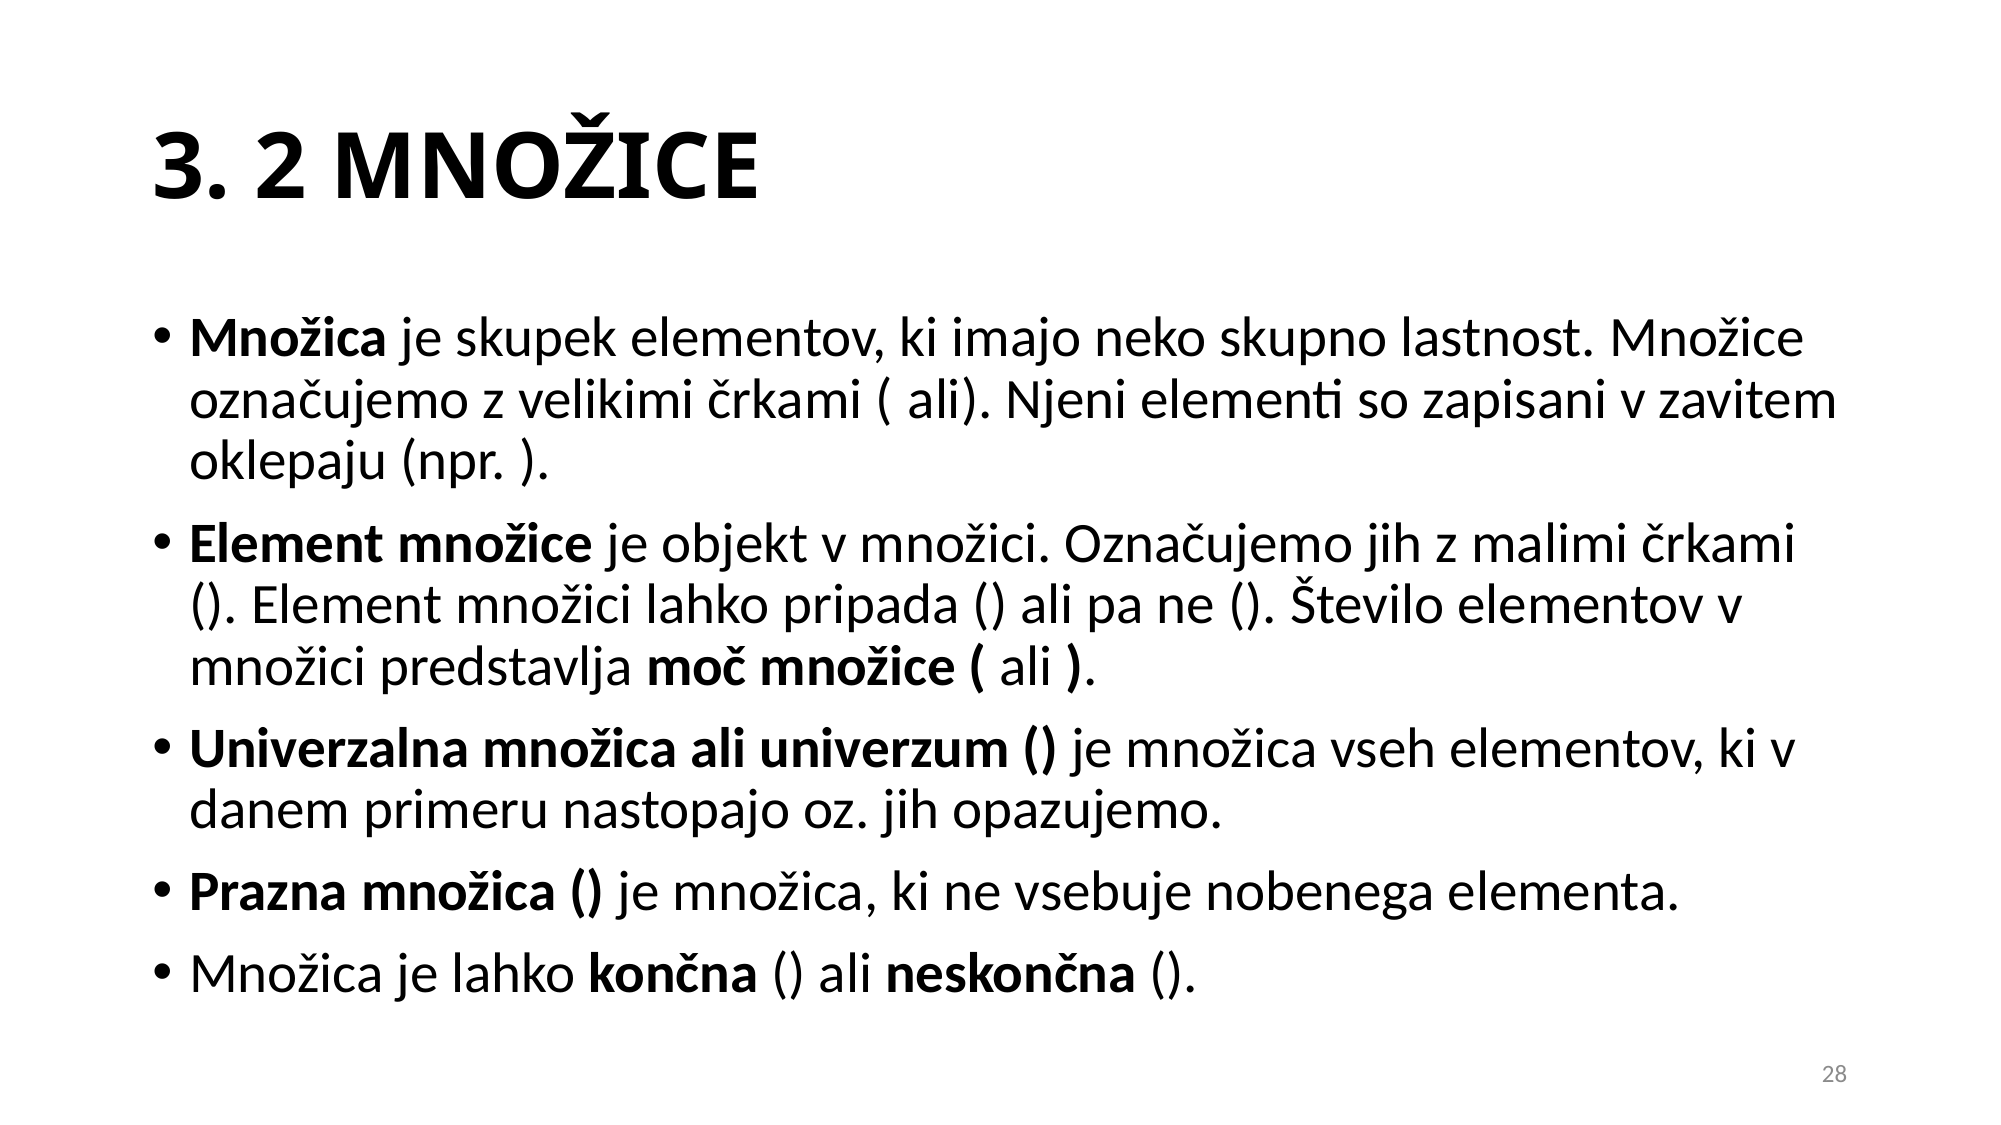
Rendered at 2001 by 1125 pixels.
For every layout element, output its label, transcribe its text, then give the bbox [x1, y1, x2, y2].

slide_number 28 [1412, 1042, 1863, 1103]
title 3. 2 MNOŽICE [137, 59, 1863, 278]
